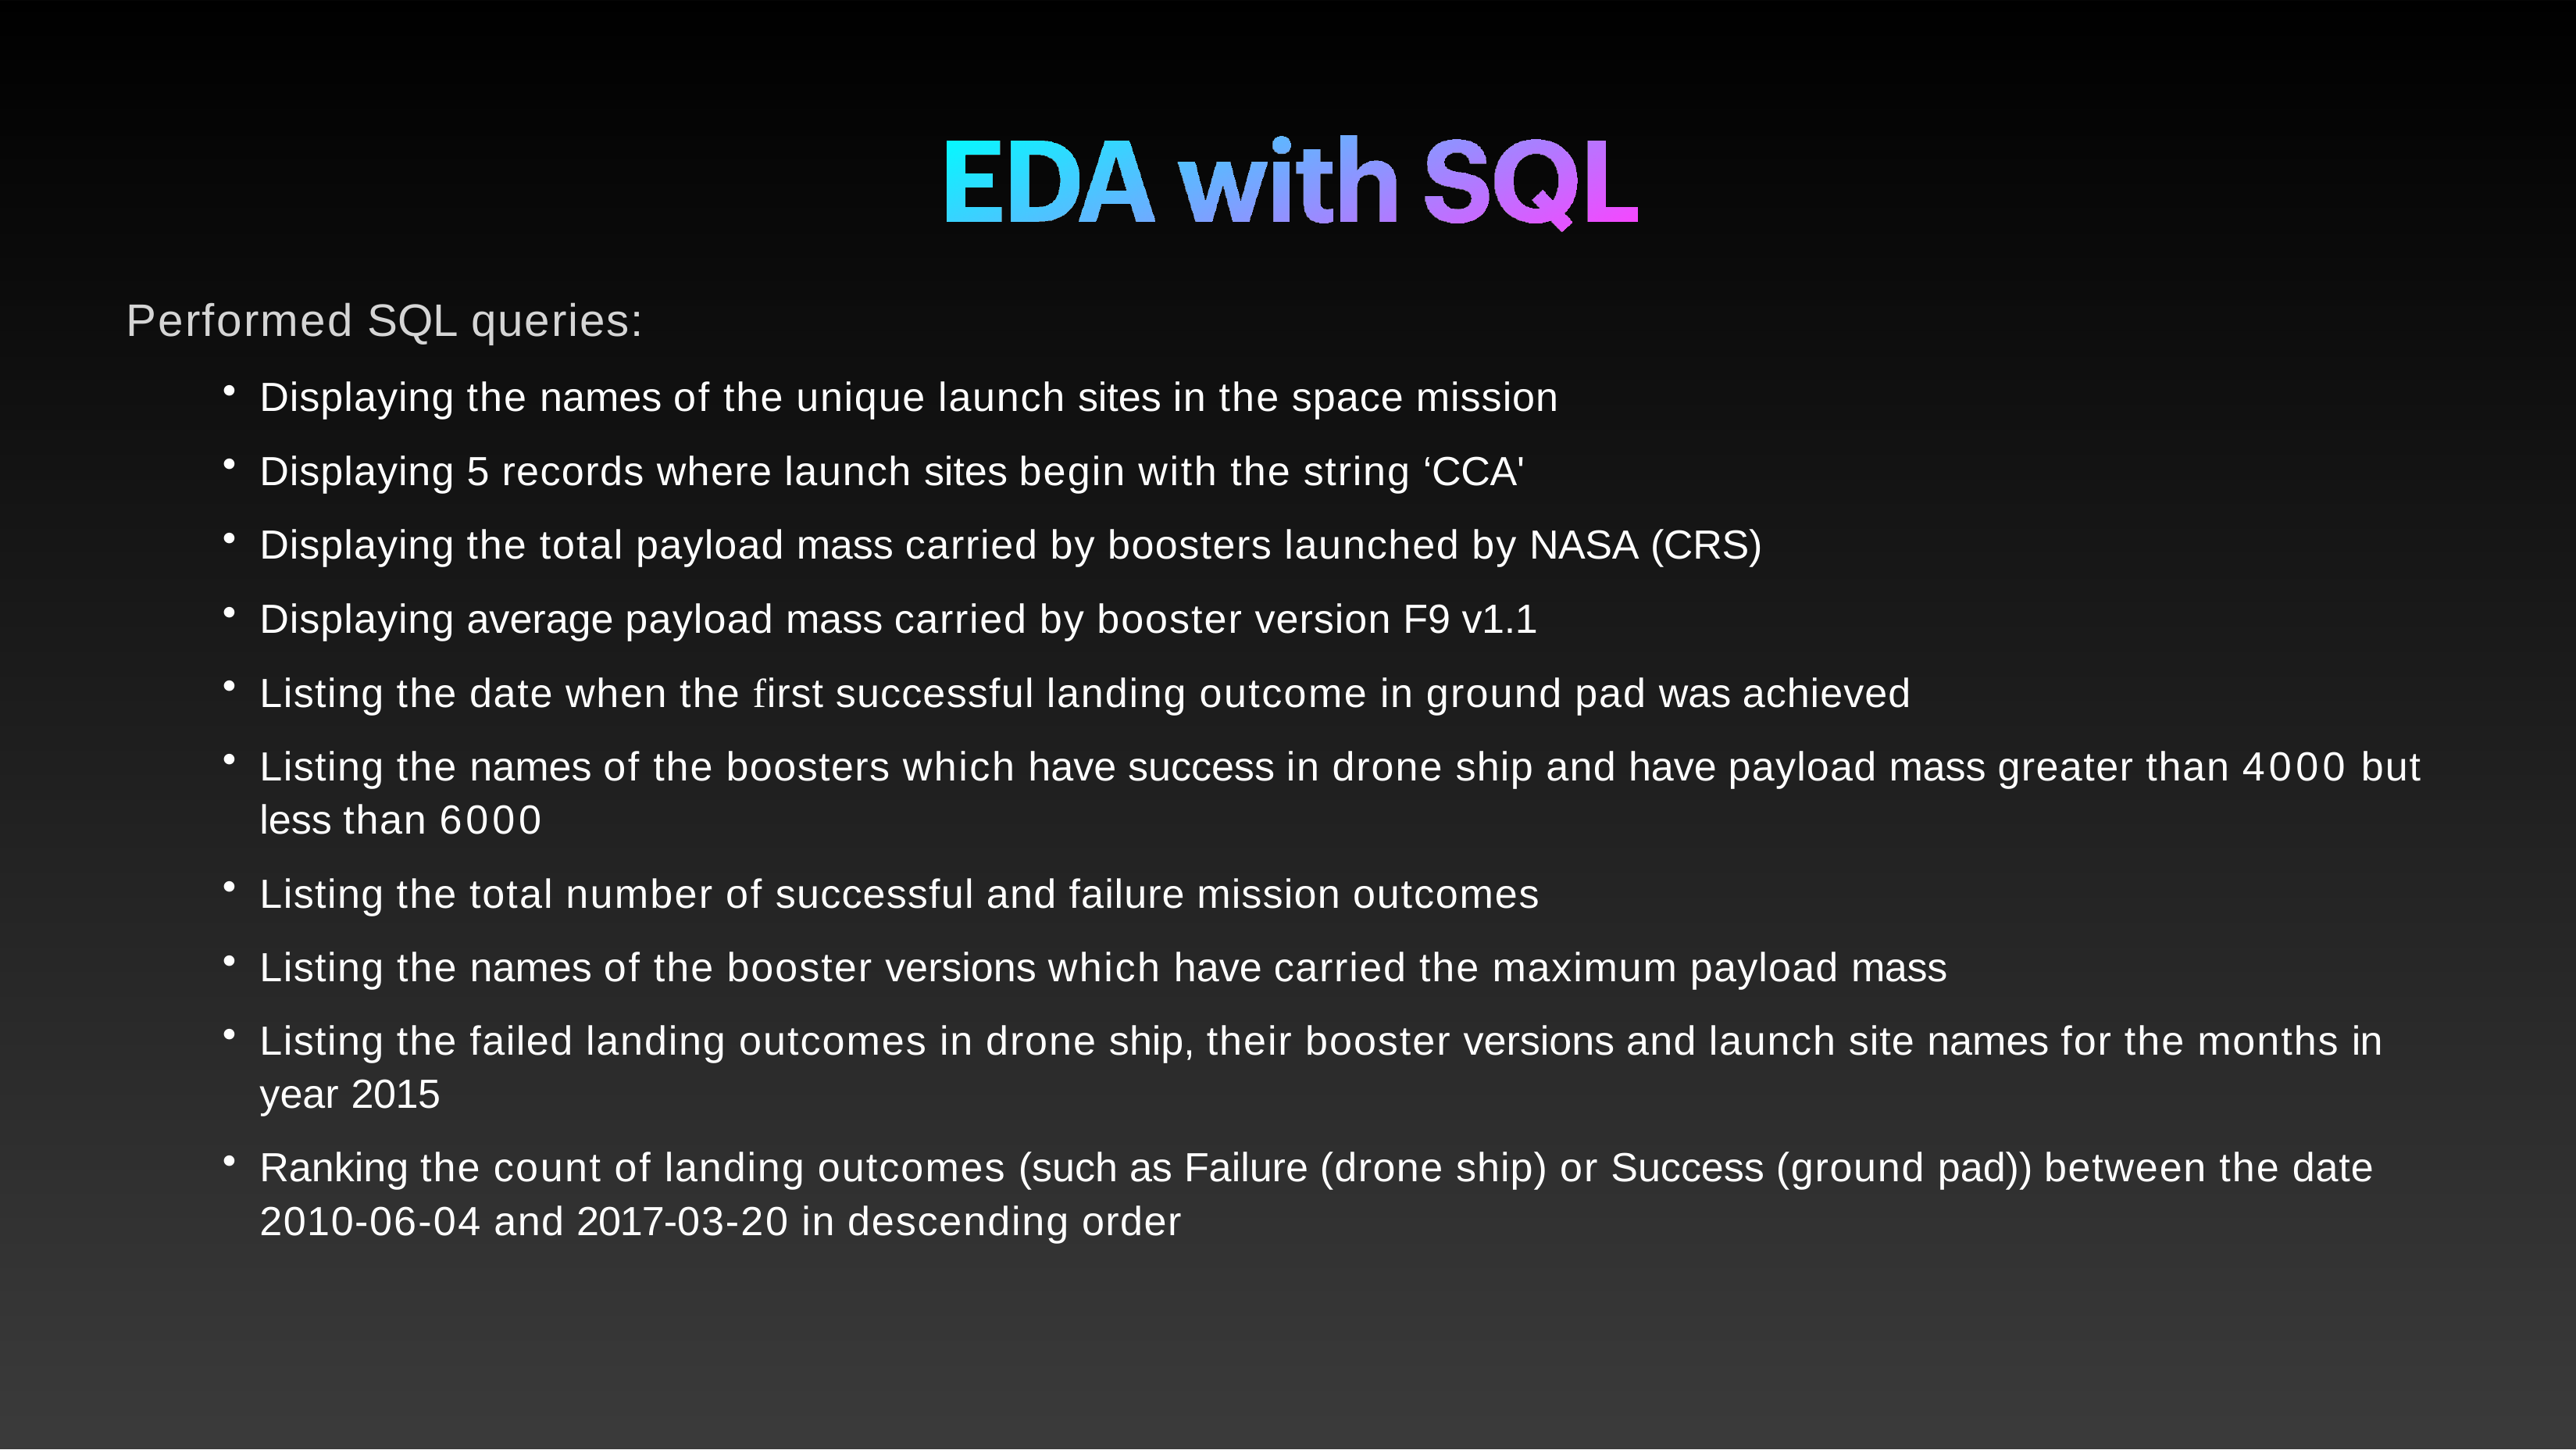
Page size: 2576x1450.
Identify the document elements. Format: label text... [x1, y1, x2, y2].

text_box Performed SQL queries: Displaying the names of the unique launch sites in the space mission Displaying 5 records where launch sites begin with the string ‘CCA' Displaying the total payload mass carried by boosters launched by NASA (CRS) Displaying average payload mass carried by booster version F9 v1.1 Listing the date when the first successful landing outcome in ground pad was achieved Listing the names of the boosters which have success in drone ship and have payload mass greater than 4000 but less than 6000 Listing the total number of successful and failure mission outcomes Listing the names of the booster versions which have carried the maximum payload mass Listing the failed landing outcomes in drone ship, their booster versions and launch site names for the months in year 2015 Ranking the count of landing outcomes (such as Failure (drone ship) or Success (ground pad)) between the date 2010-06-04 and 2017-03-20 in descending order [124, 260, 2432, 1323]
picture [0, 0, 2576, 1449]
